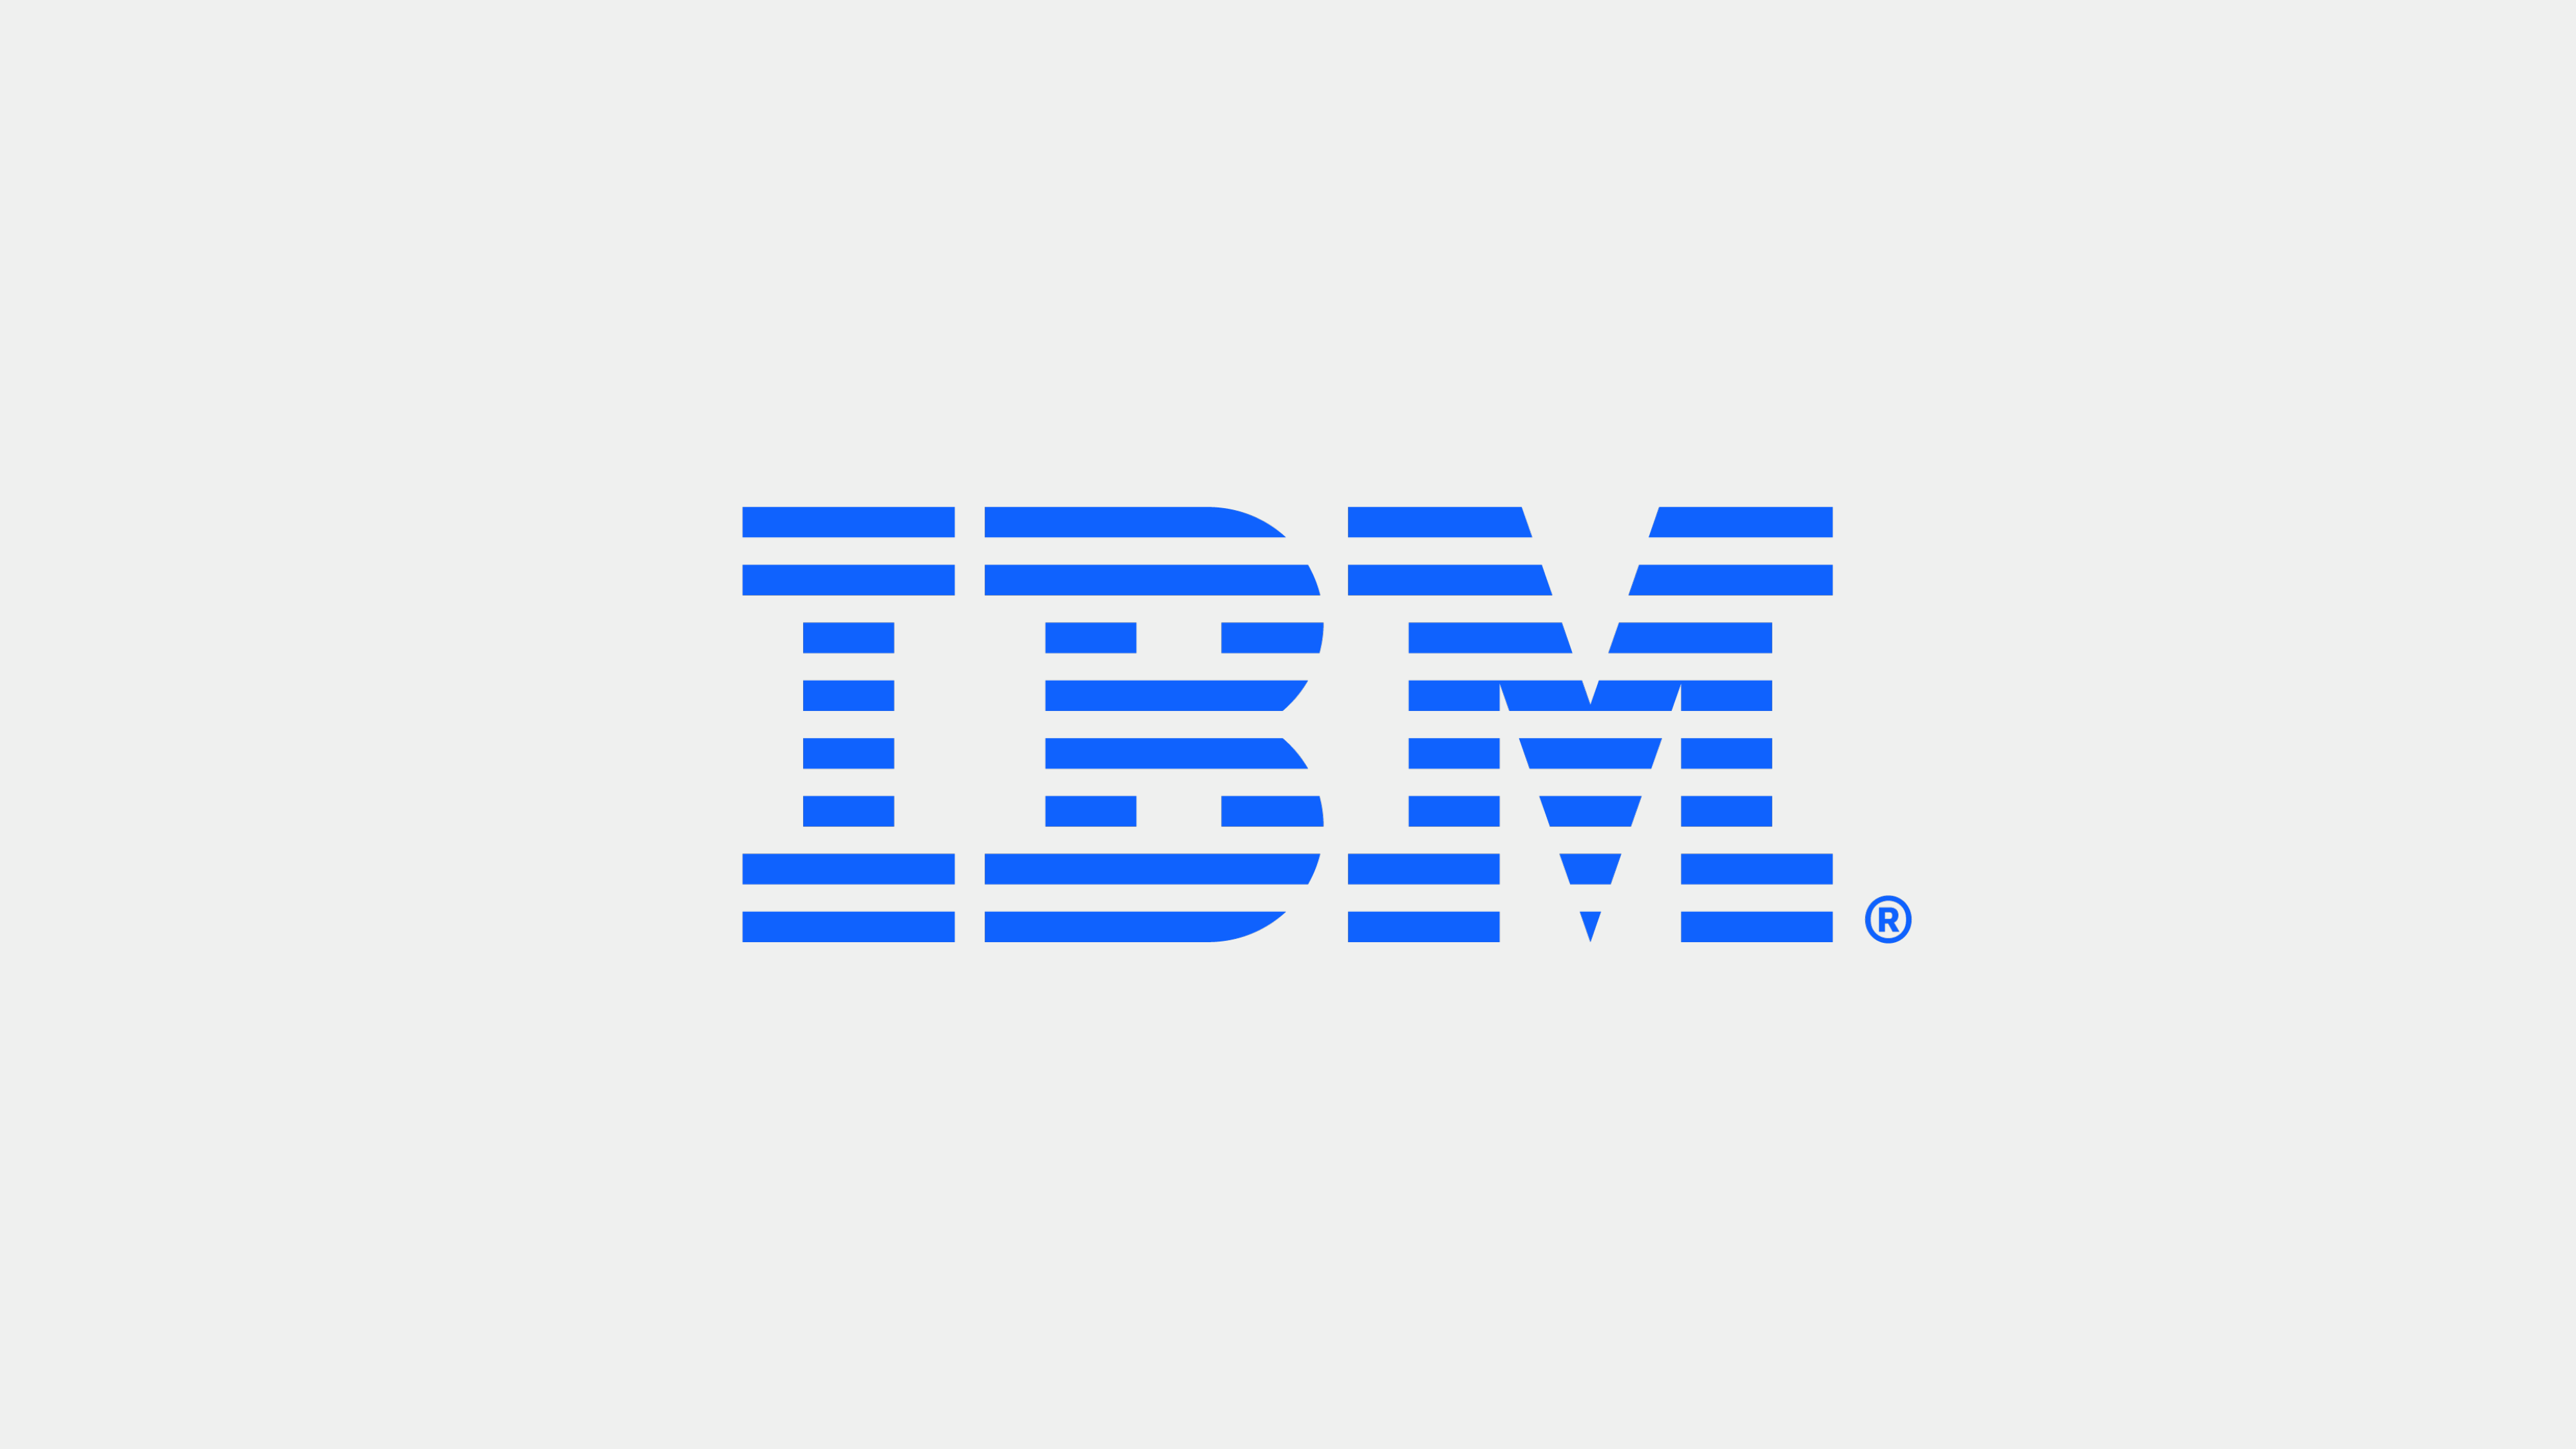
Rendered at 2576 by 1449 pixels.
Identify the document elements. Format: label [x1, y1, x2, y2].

picture [308, 72, 2268, 1377]
